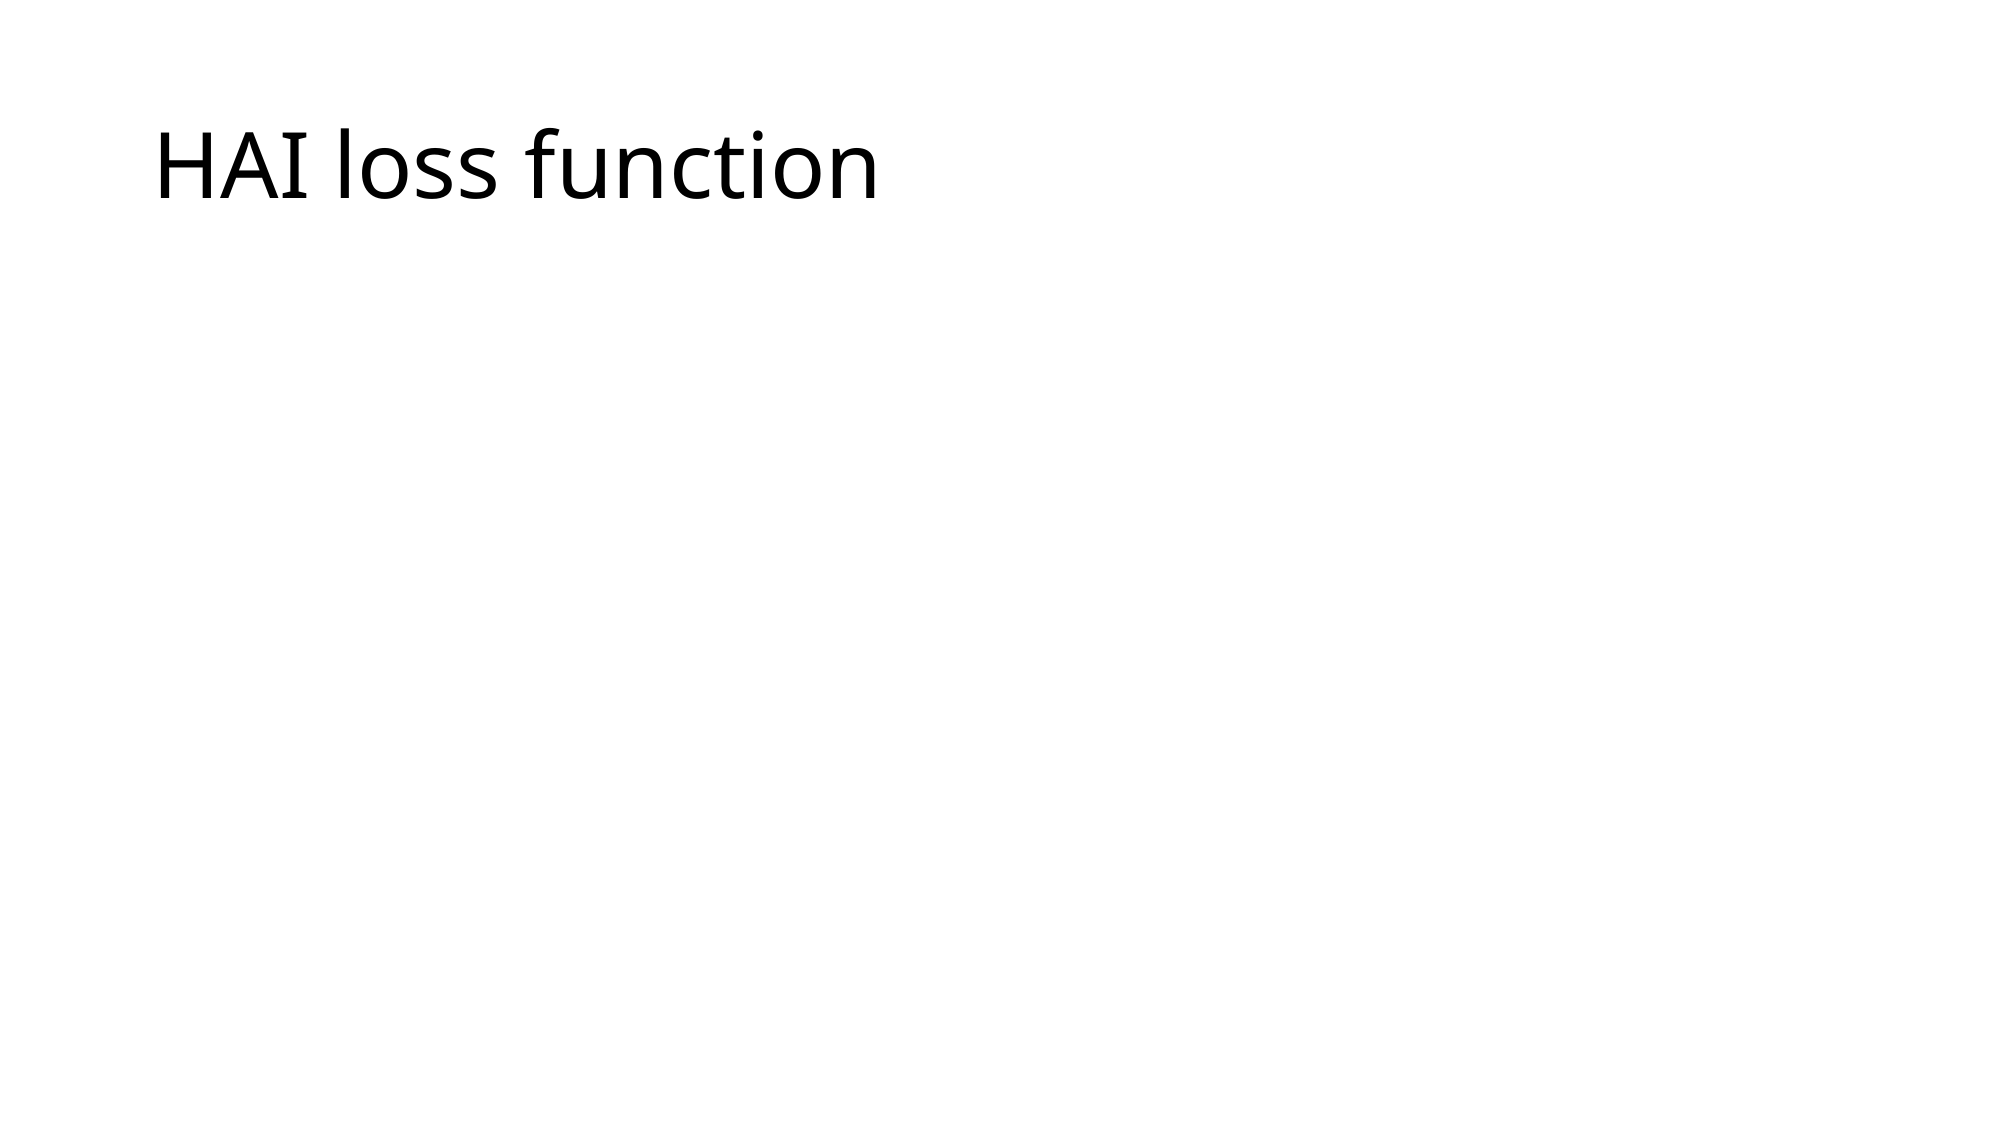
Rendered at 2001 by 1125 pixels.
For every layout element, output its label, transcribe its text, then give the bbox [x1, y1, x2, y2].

title HAI loss function [137, 59, 1863, 278]
